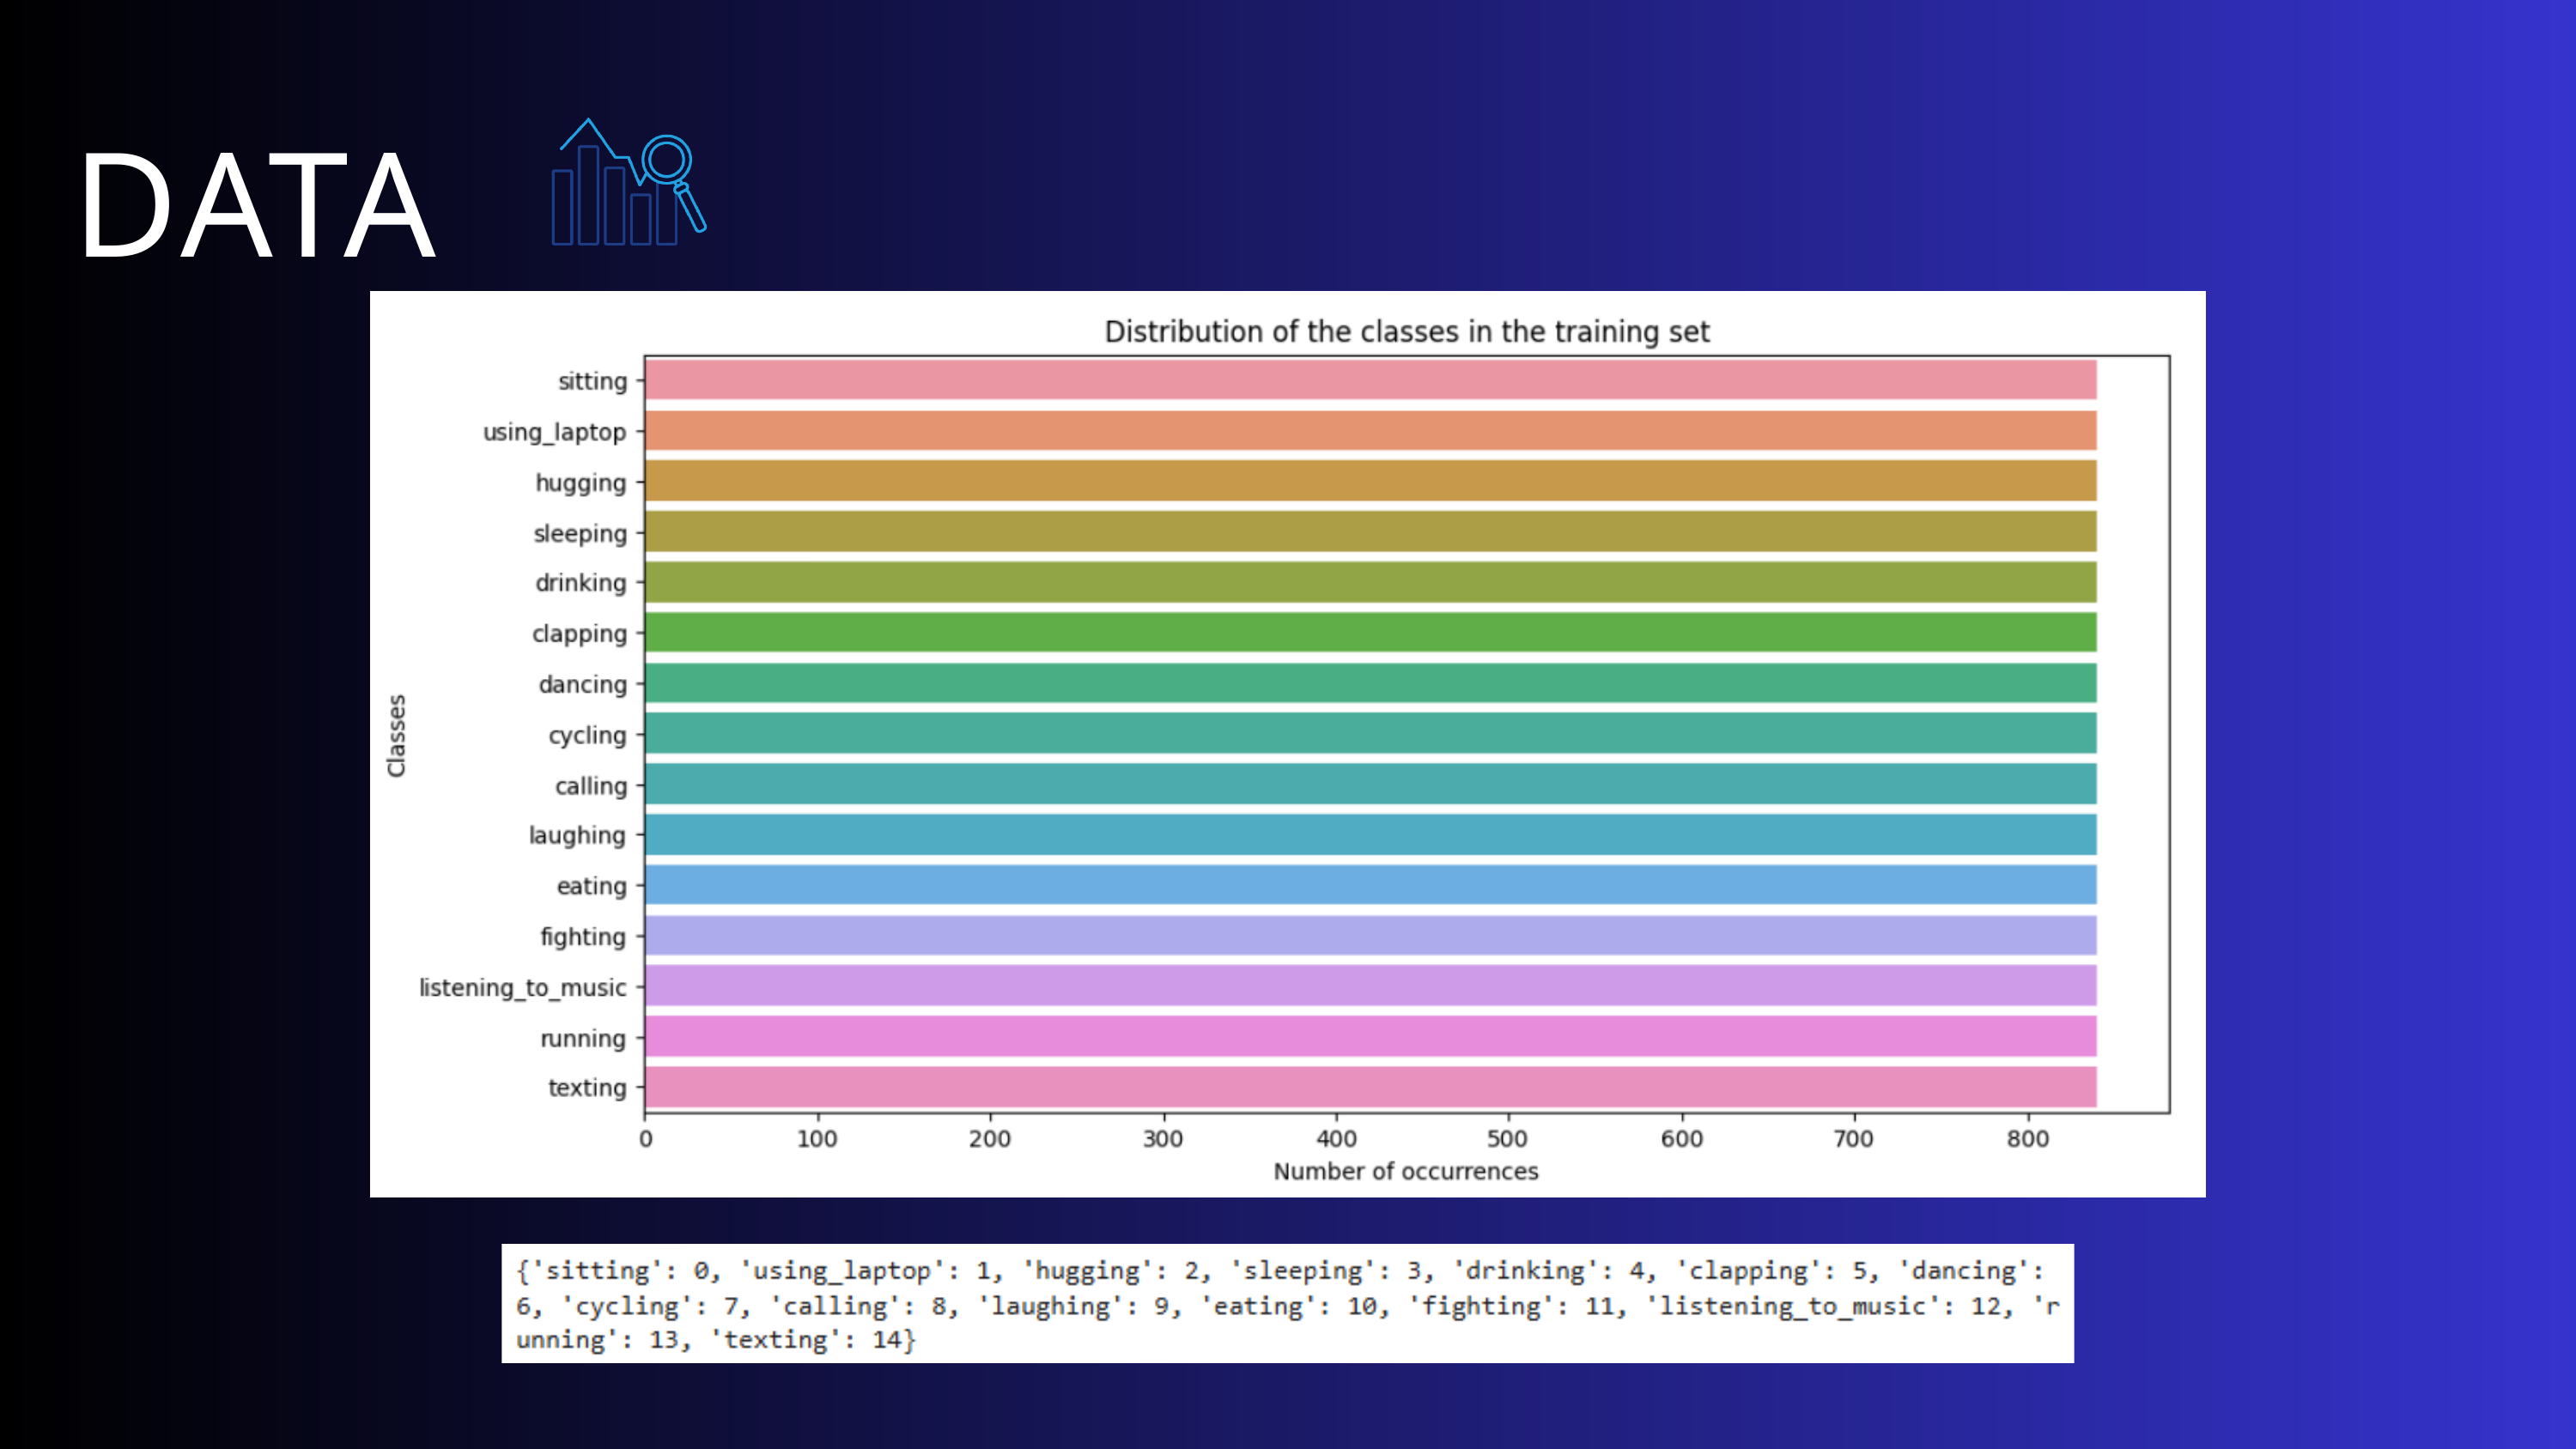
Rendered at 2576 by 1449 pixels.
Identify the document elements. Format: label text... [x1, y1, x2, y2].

text_box DATA [72, 132, 2504, 287]
text_box [551, 118, 708, 132]
text_box [501, 1244, 2075, 1363]
text_box [370, 291, 2206, 1197]
